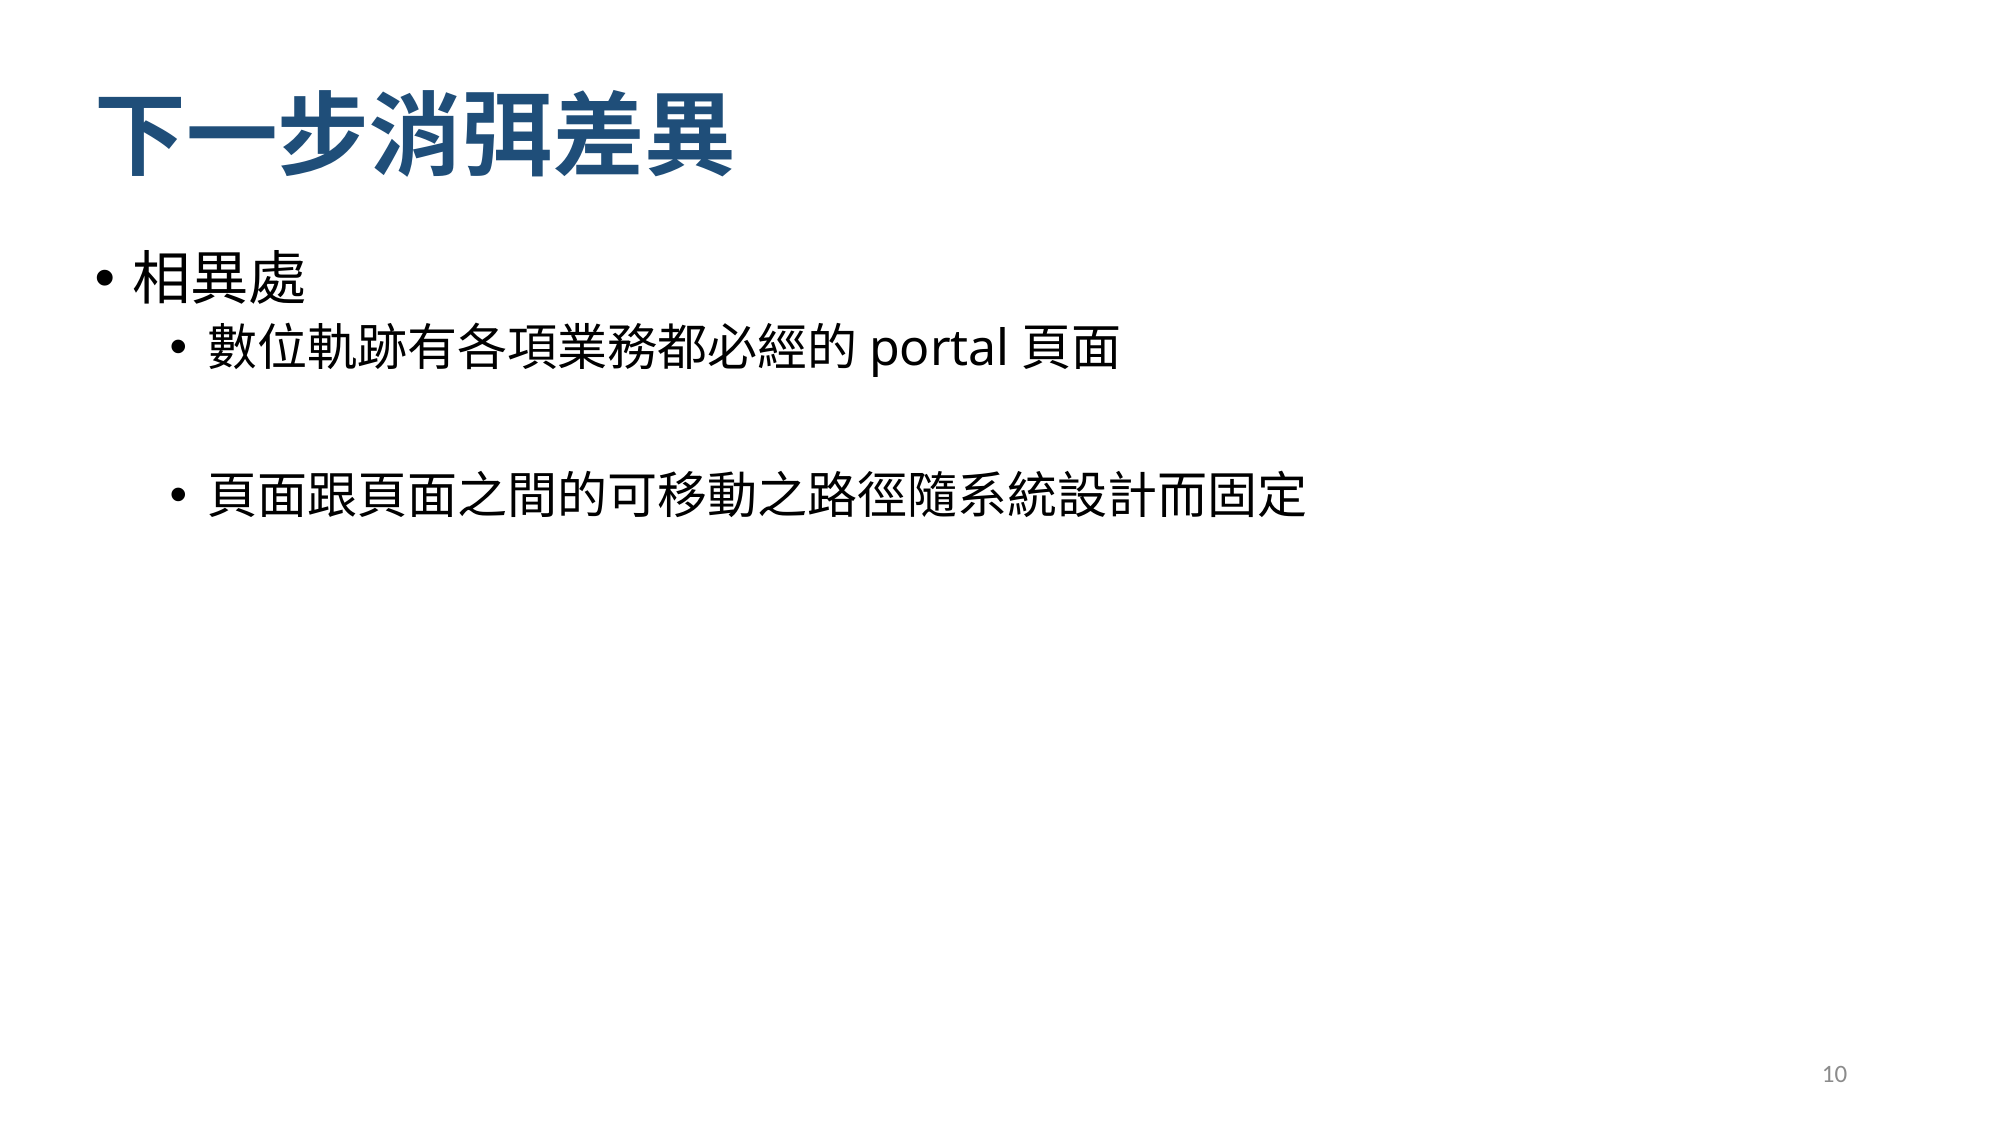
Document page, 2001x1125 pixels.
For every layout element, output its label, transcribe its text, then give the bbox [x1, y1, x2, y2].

title 下一步消弭差異 [79, 59, 1911, 218]
list 相異處 數位軌跡有各項業務都必經的portal頁面 頁面跟頁面之間的可移動之路徑隨系統設計而固定 [79, 241, 1911, 1014]
slide_number 10 [1412, 1042, 1863, 1103]
